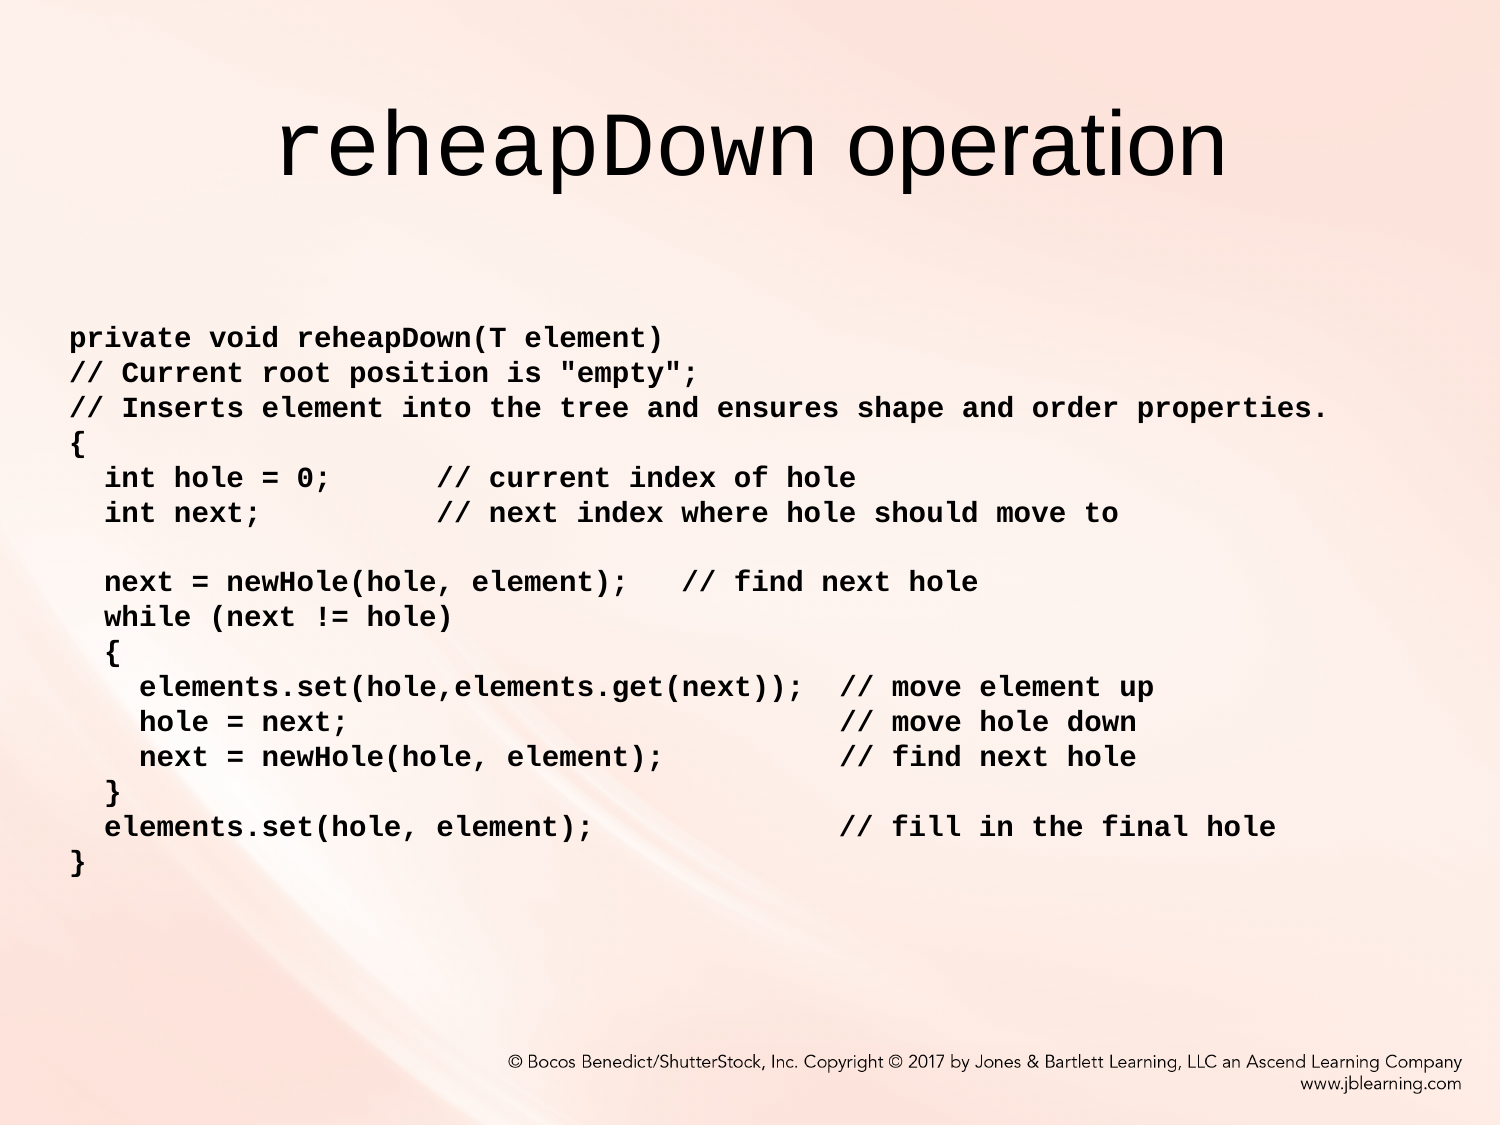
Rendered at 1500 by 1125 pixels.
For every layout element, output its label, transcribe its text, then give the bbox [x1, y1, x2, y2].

title reheapDown operation [75, 45, 1425, 233]
text_box private void reheapDown(T element) // Current root position is "empty"; // Inserts element into the tree and ensures shape and order properties. { int hole = 0; // current index of hole int next; // next index where hole should move to next = newHole(hole, element); // find next hole while (next != hole) { elements.set(hole,elements.get(next)); // move element up hole = next; // move hole down next = newHole(hole, element); // find next hole } elements.set(hole, element); // fill in the final hole } [54, 310, 1345, 885]
picture [0, 0, 1500, 1125]
